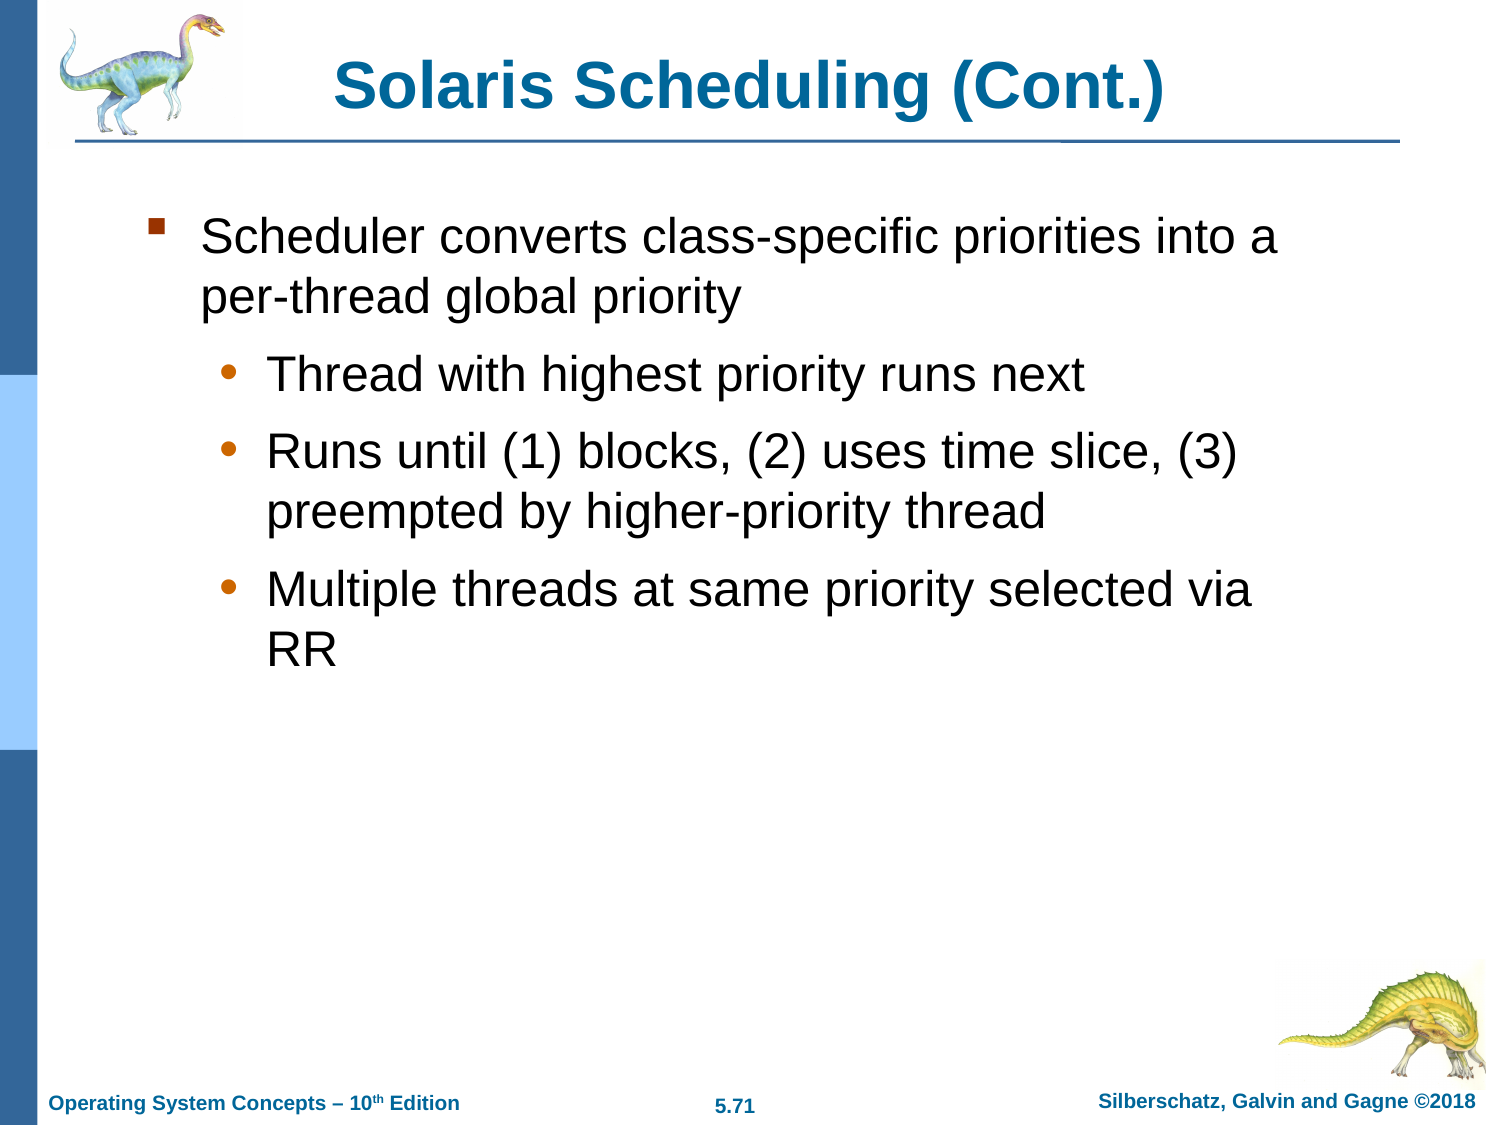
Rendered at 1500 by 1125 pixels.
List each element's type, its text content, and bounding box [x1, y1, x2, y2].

title Solaris Scheduling (Cont.) [75, 35, 1425, 130]
picture [46, 0, 243, 149]
picture [1275, 959, 1486, 1090]
list Scheduler converts class-specific priorities into a per-thread global priority Thread with highest priority runs next Runs until (1) blocks, (2) uses time slice, (3) preempted by higher-priority thread Multiple threads at same priority selected via RR [129, 196, 1319, 940]
